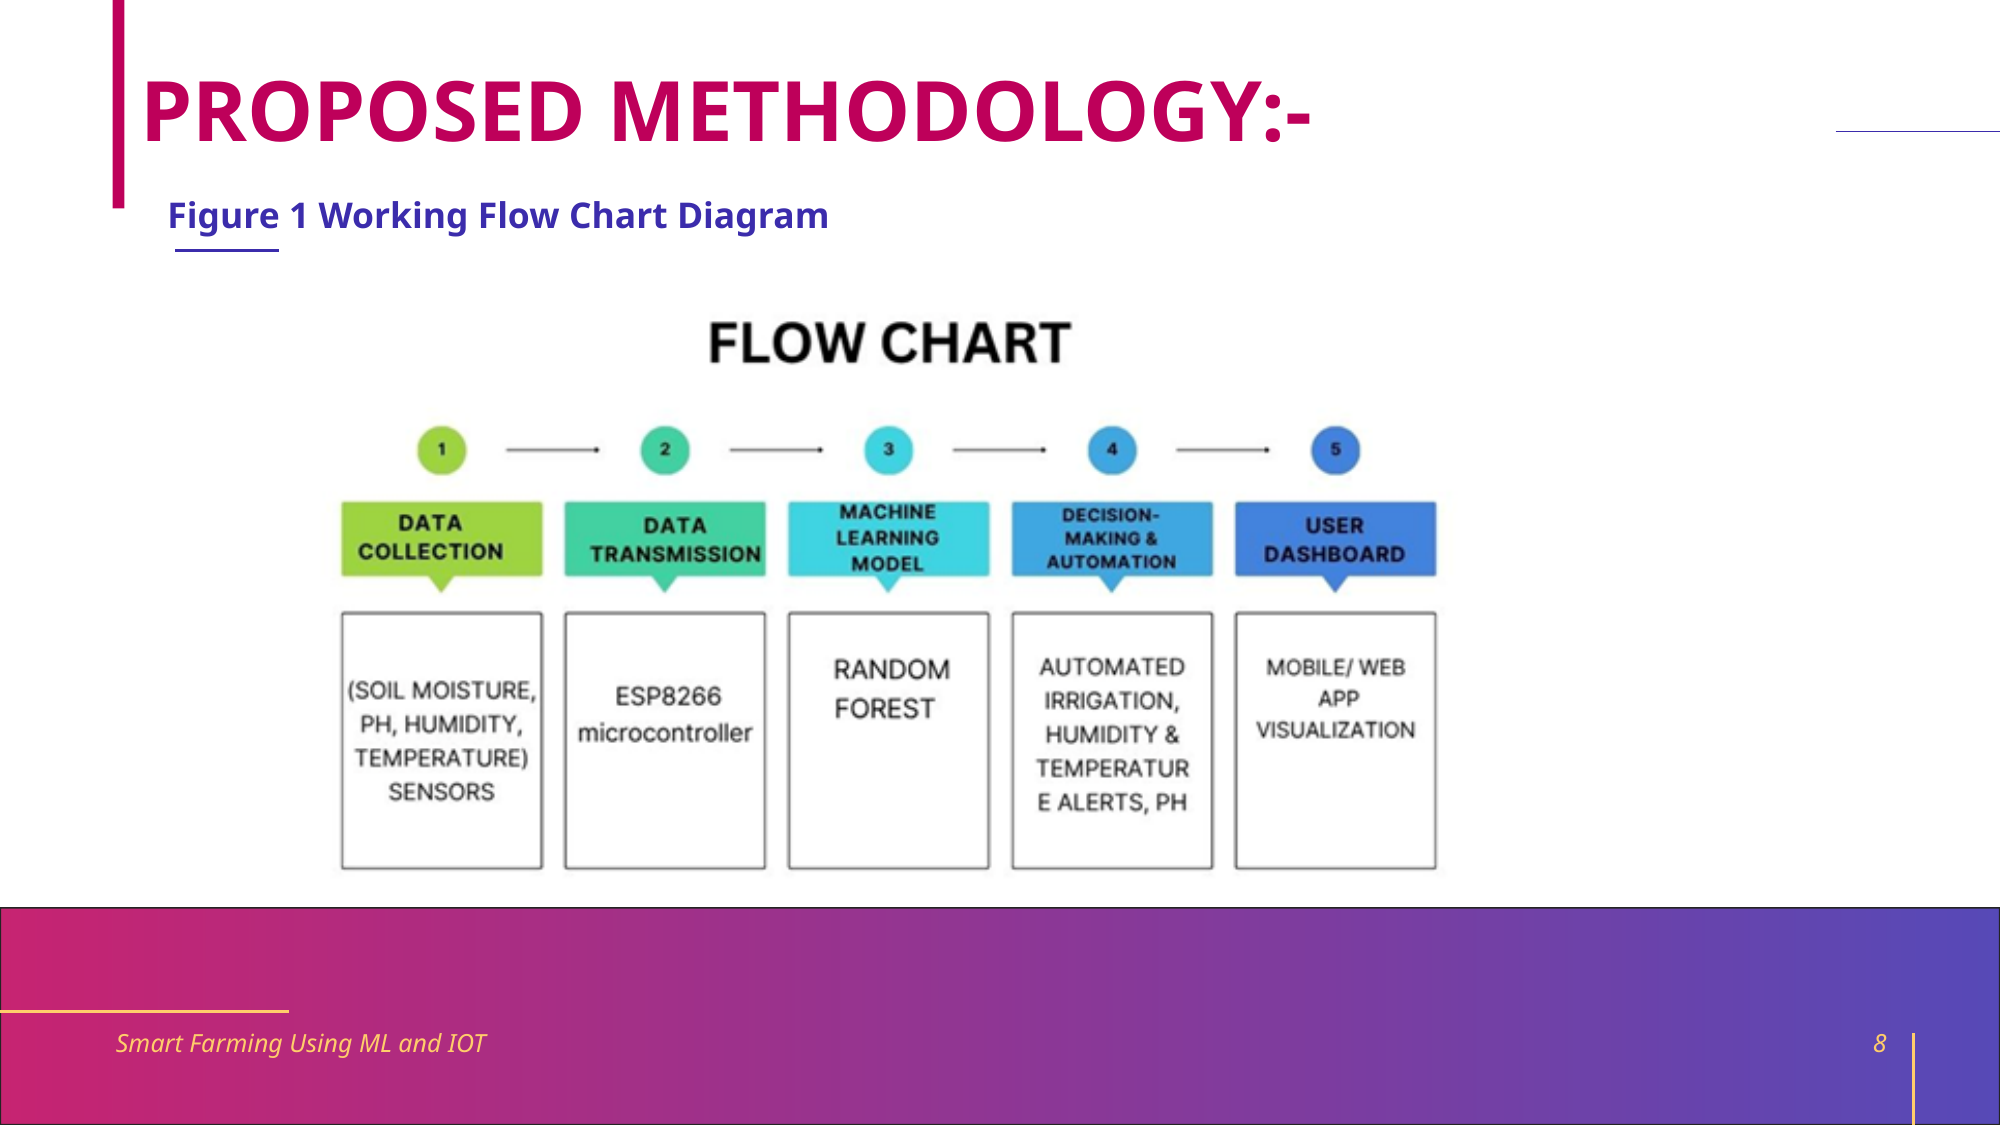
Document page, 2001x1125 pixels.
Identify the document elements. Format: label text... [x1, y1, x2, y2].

subtitle Figure 1 Working Flow Chart Diagram [152, 190, 1040, 282]
title PROPOSED METHODOLOGY:- [125, 27, 1789, 202]
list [315, 281, 1470, 903]
footer Smart Farming Using ML and IOT [100, 1015, 636, 1075]
slide_number 8 [1451, 1015, 1902, 1075]
